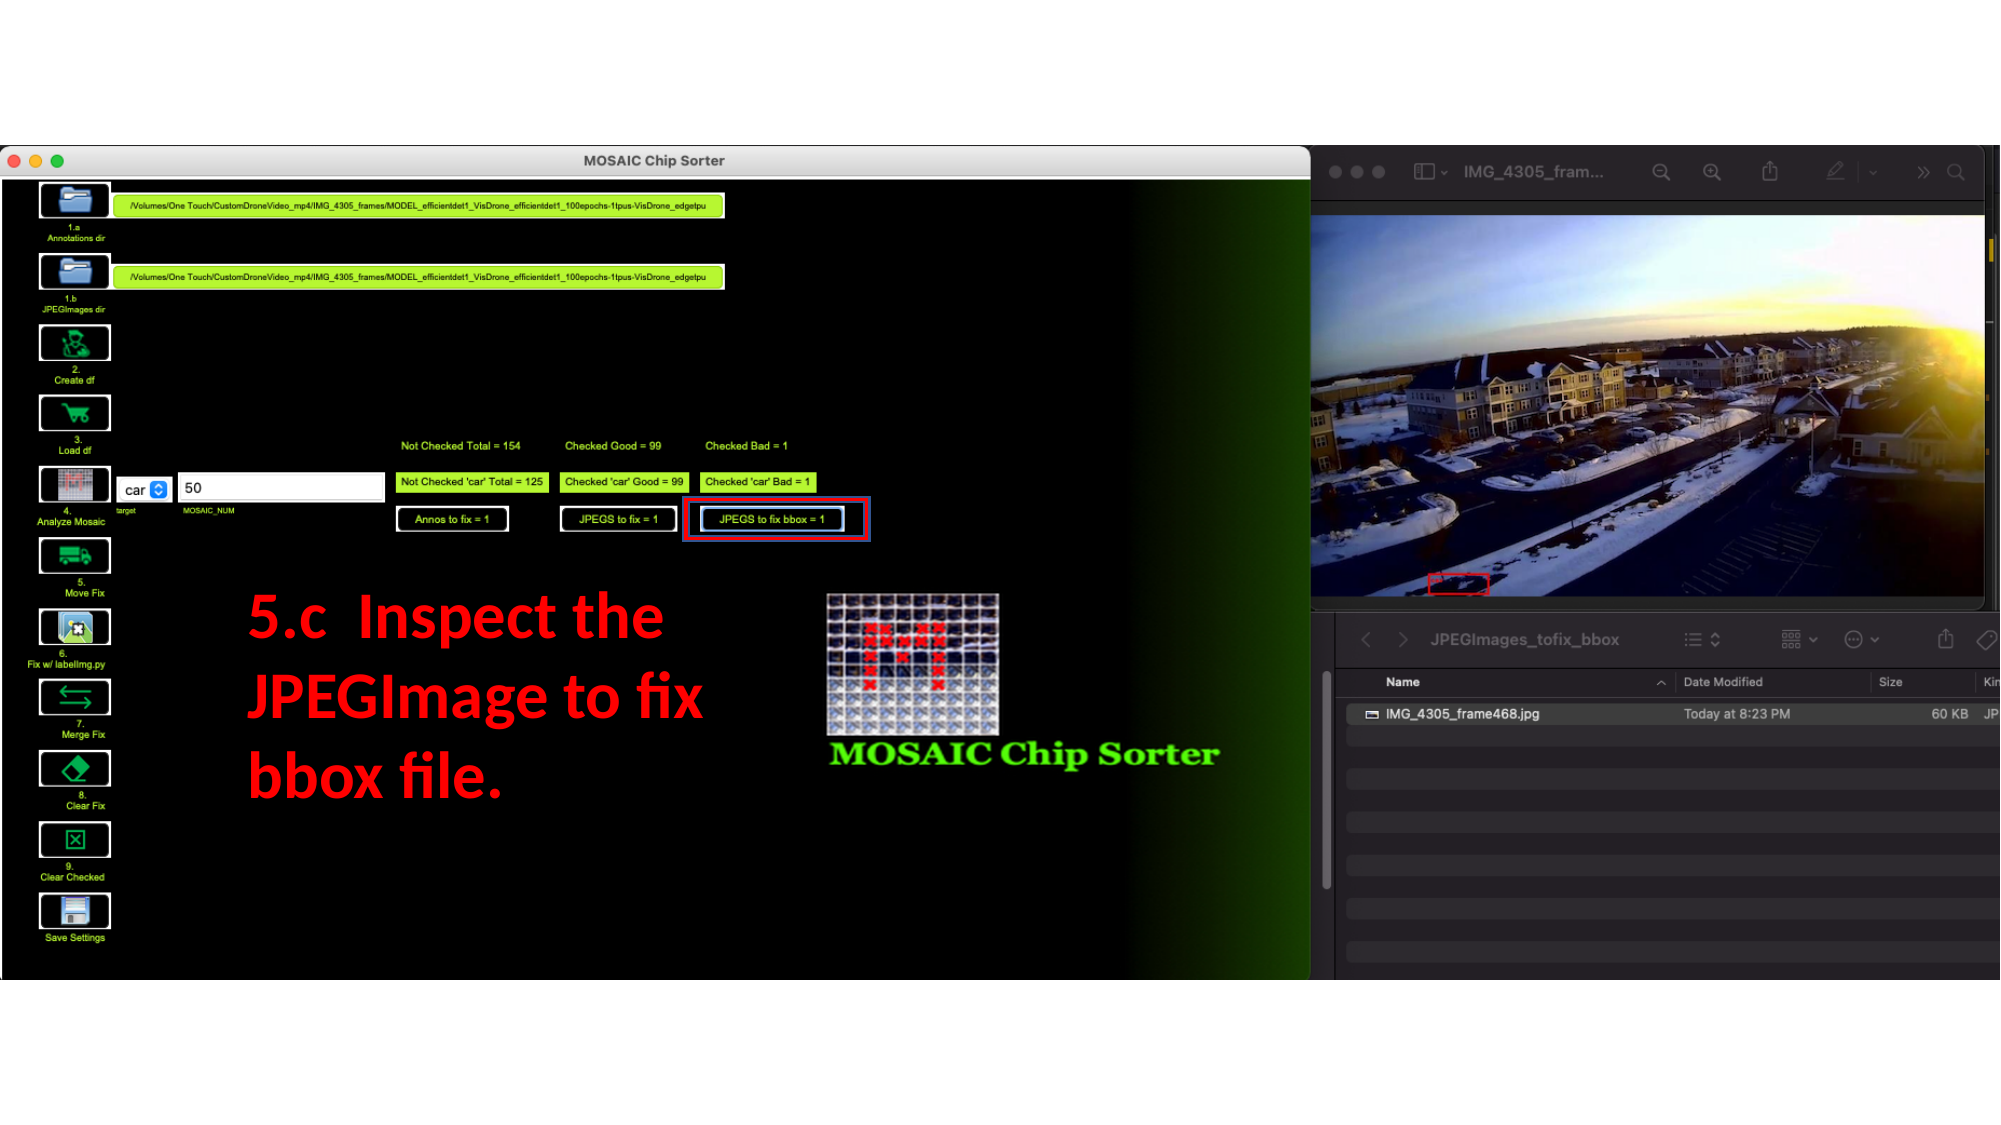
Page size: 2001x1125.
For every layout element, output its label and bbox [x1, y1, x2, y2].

picture [0, 145, 2000, 980]
